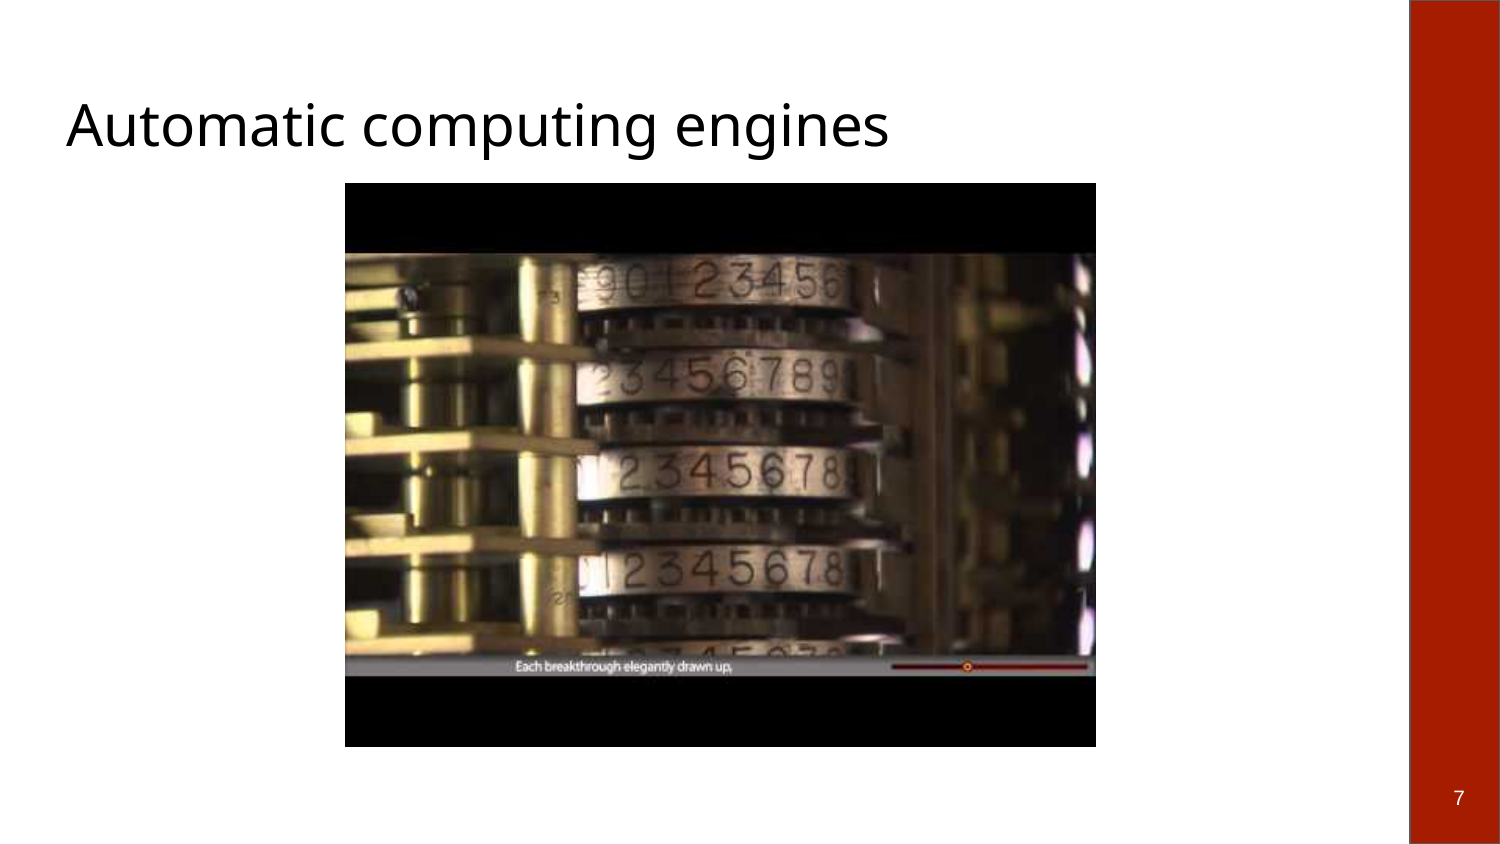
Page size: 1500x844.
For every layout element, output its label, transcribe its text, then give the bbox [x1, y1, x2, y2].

slide_number ‹#› [1389, 764, 1480, 830]
picture [345, 183, 1096, 747]
title Automatic computing engines [51, 72, 1371, 167]
